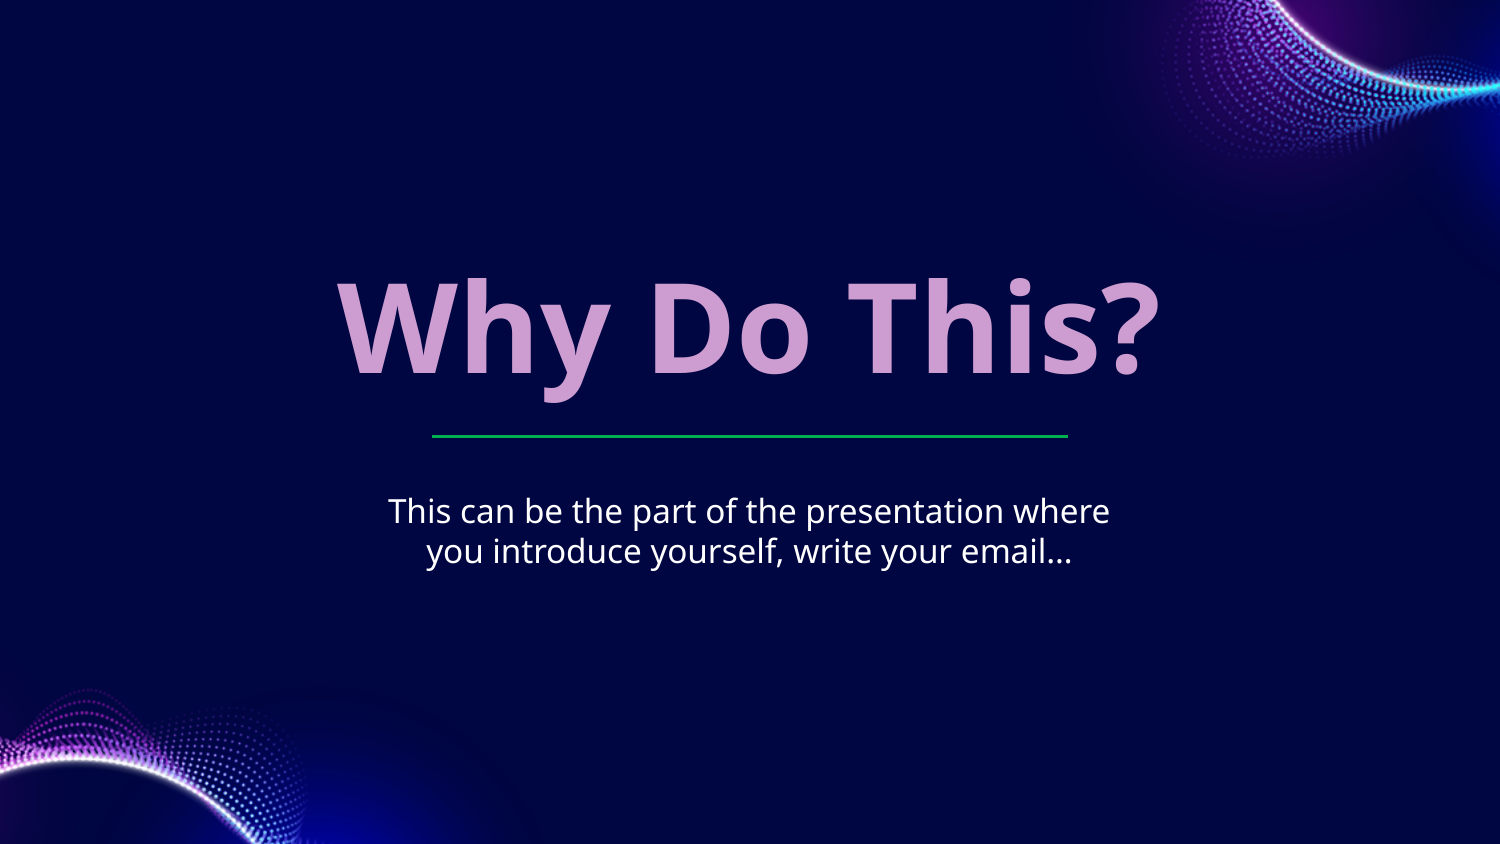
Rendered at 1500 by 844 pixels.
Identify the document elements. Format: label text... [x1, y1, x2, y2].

title Why Do This? [319, 218, 1181, 414]
picture [835, 0, 1500, 423]
subtitle This can be the part of the presentation where you introduce yourself, write your email… [350, 474, 1150, 585]
picture [0, 489, 699, 844]
